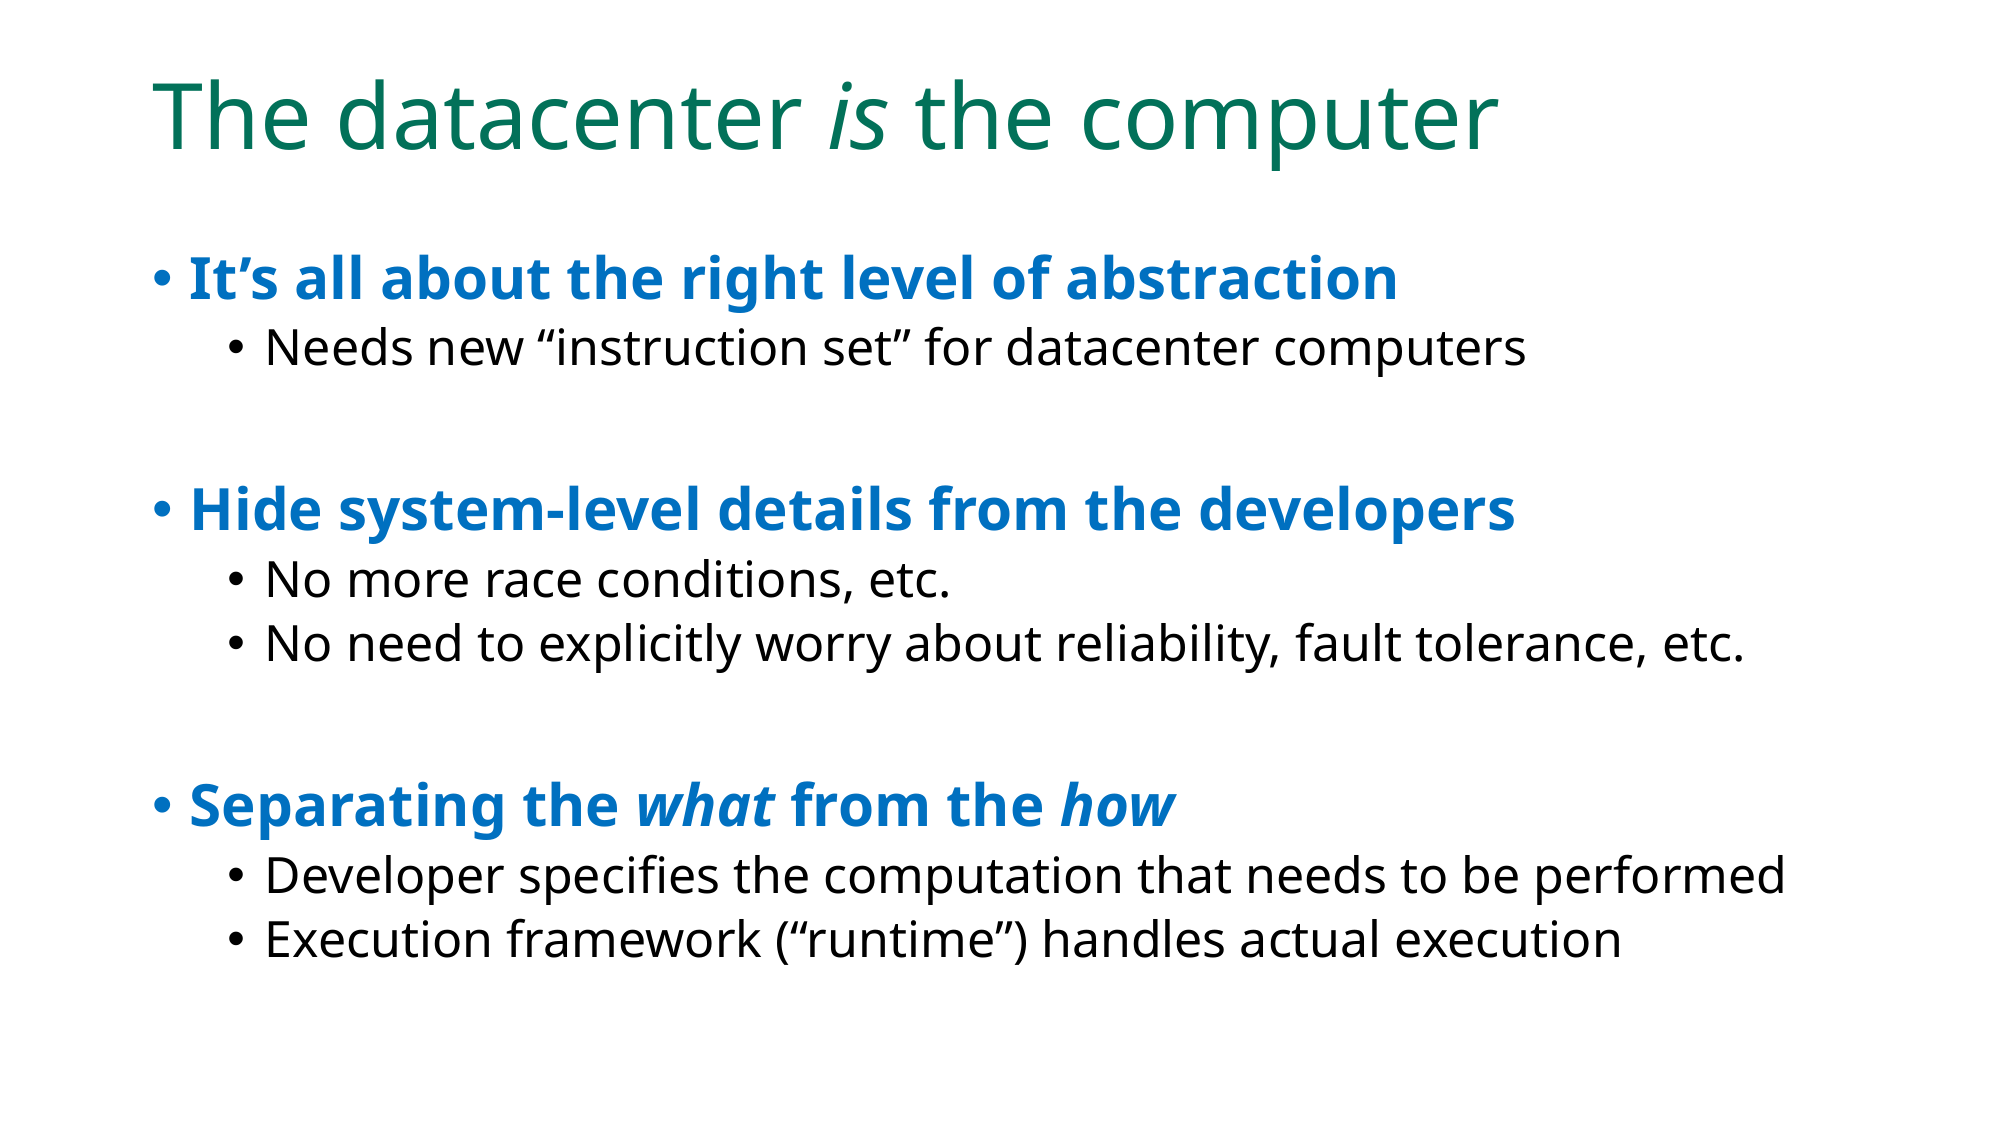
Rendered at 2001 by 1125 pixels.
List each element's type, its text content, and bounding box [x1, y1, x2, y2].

title The datacenter is the computer [137, 59, 1863, 180]
list It’s all about the right level of abstraction Needs new “instruction set” for datacenter computers Hide system-level details from the developers No more race conditions, etc. No need to explicitly worry about reliability, fault tolerance, etc. Separating the what from the how Developer specifies the computation that needs to be performed Execution framework (“runtime”) handles actual execution [137, 241, 1863, 1014]
